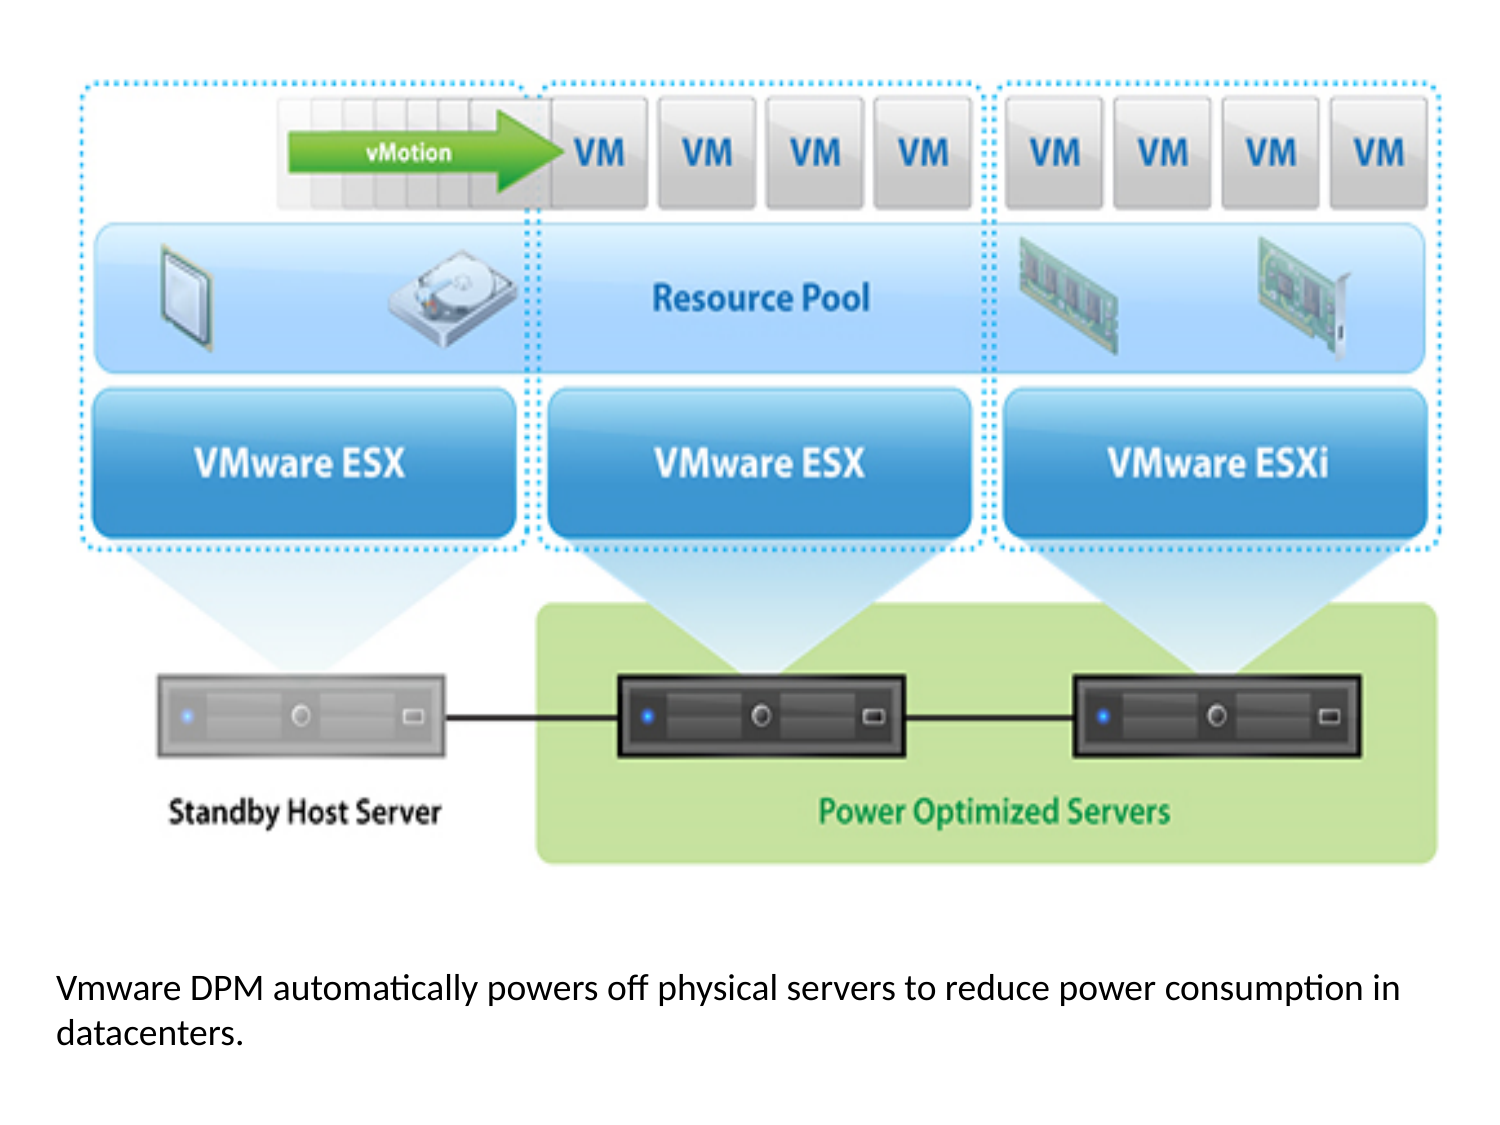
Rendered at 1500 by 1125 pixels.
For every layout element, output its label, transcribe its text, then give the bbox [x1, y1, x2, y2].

text_box Vmware DPM automatically powers off physical servers to reduce power consumption in datacenters. [41, 956, 1447, 1061]
picture [76, 77, 1448, 870]
